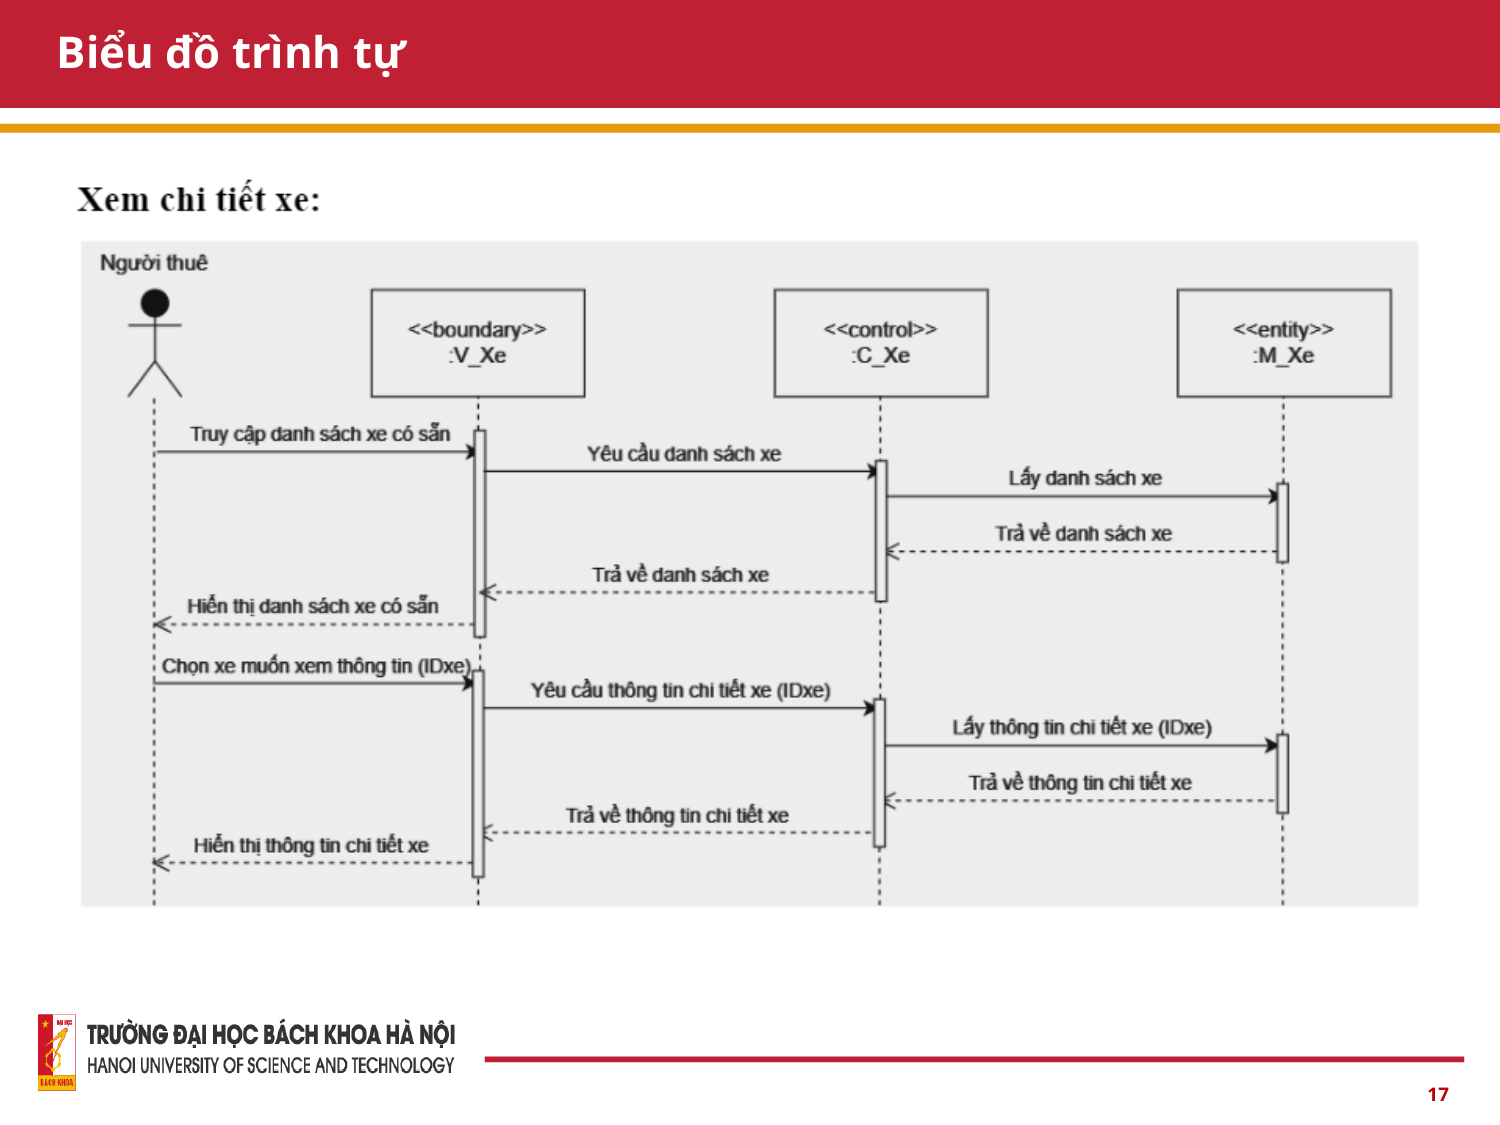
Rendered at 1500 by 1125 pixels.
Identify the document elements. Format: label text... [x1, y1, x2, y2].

picture [0, 0, 1500, 1125]
title Biểu đồ trình tự [41, 18, 1459, 90]
slide_number 17 [1126, 1065, 1464, 1125]
